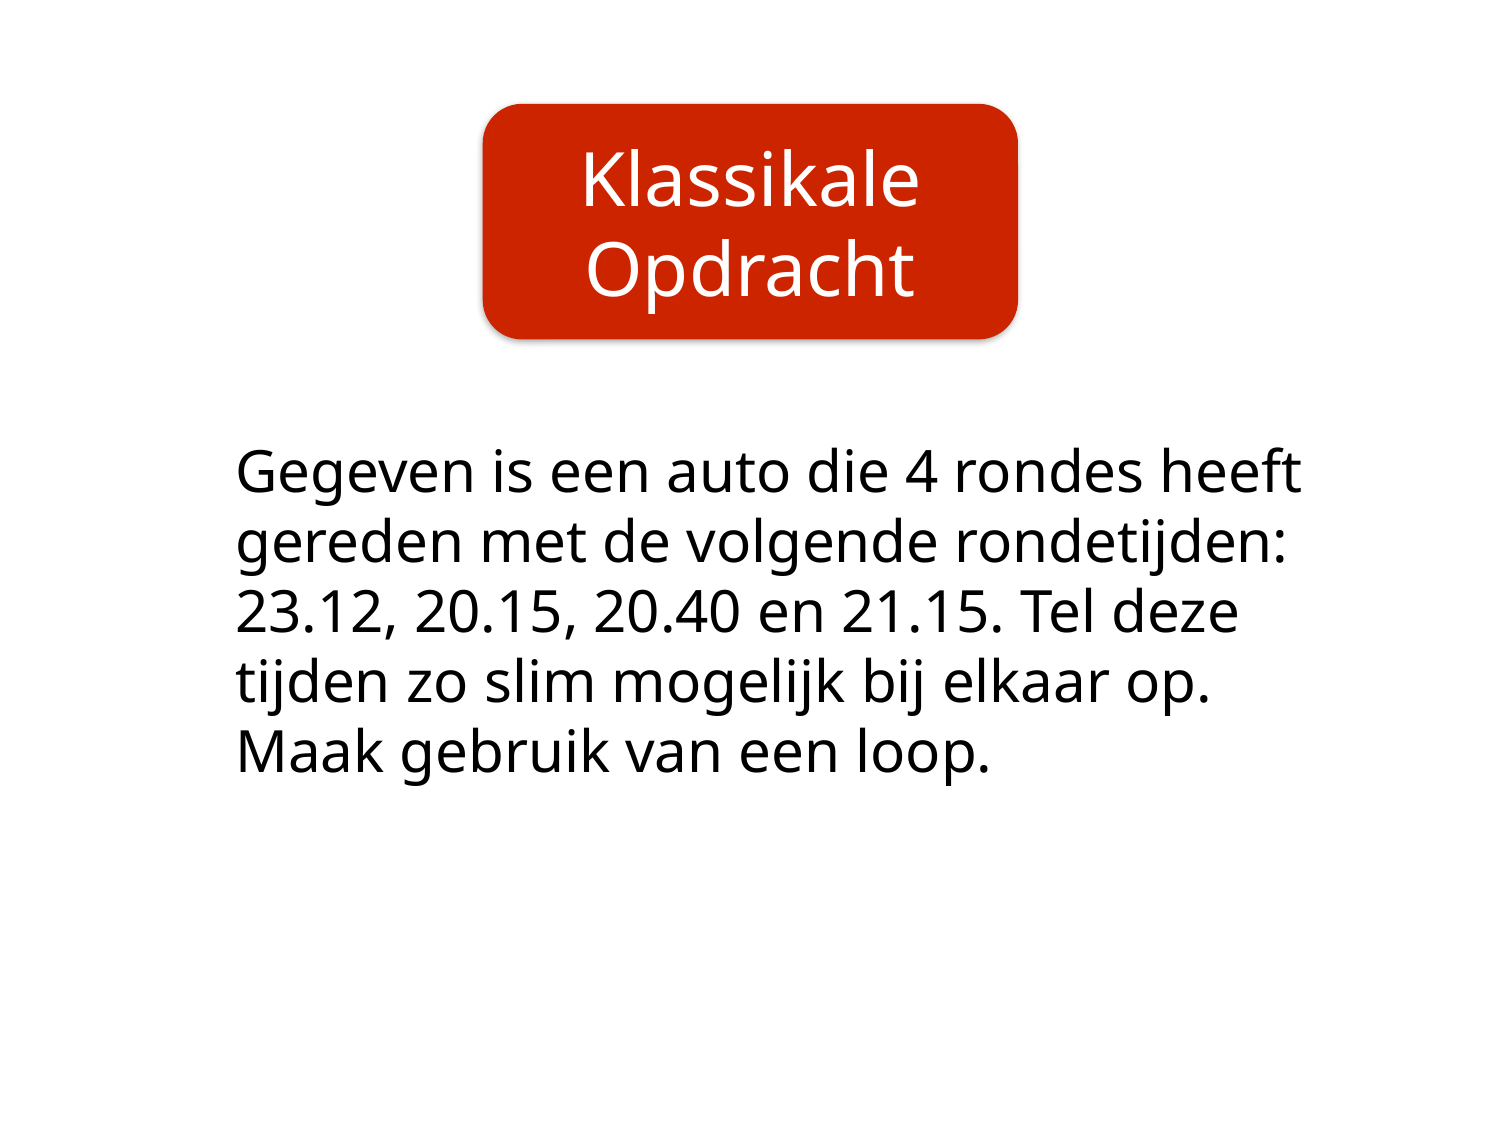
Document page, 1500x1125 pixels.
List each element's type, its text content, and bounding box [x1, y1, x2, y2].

text_box Gegeven is een auto die 4 rondes heeft gereden met de volgende rondetijden: 23.12, 20.15, 20.40 en 21.15. Tel deze tijden zo slim mogelijk bij elkaar op. Maak gebruik van een loop. [220, 427, 1340, 952]
text_box Klassikale Opdracht [481, 103, 1019, 341]
